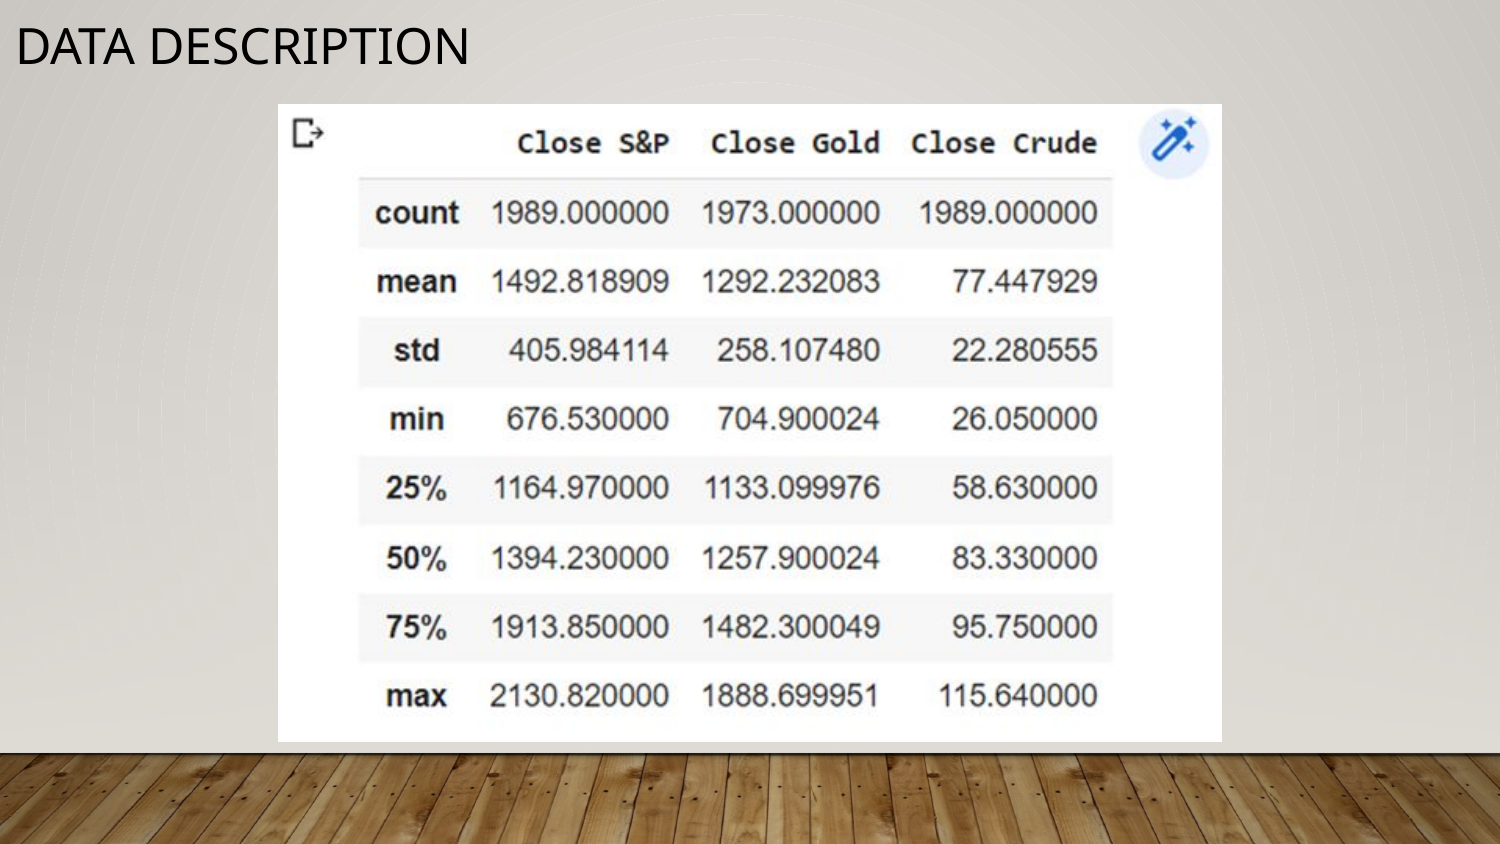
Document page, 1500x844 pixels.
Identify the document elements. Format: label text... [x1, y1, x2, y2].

picture [0, 753, 1500, 844]
title Data Description [0, 0, 1155, 150]
picture [277, 103, 1223, 742]
